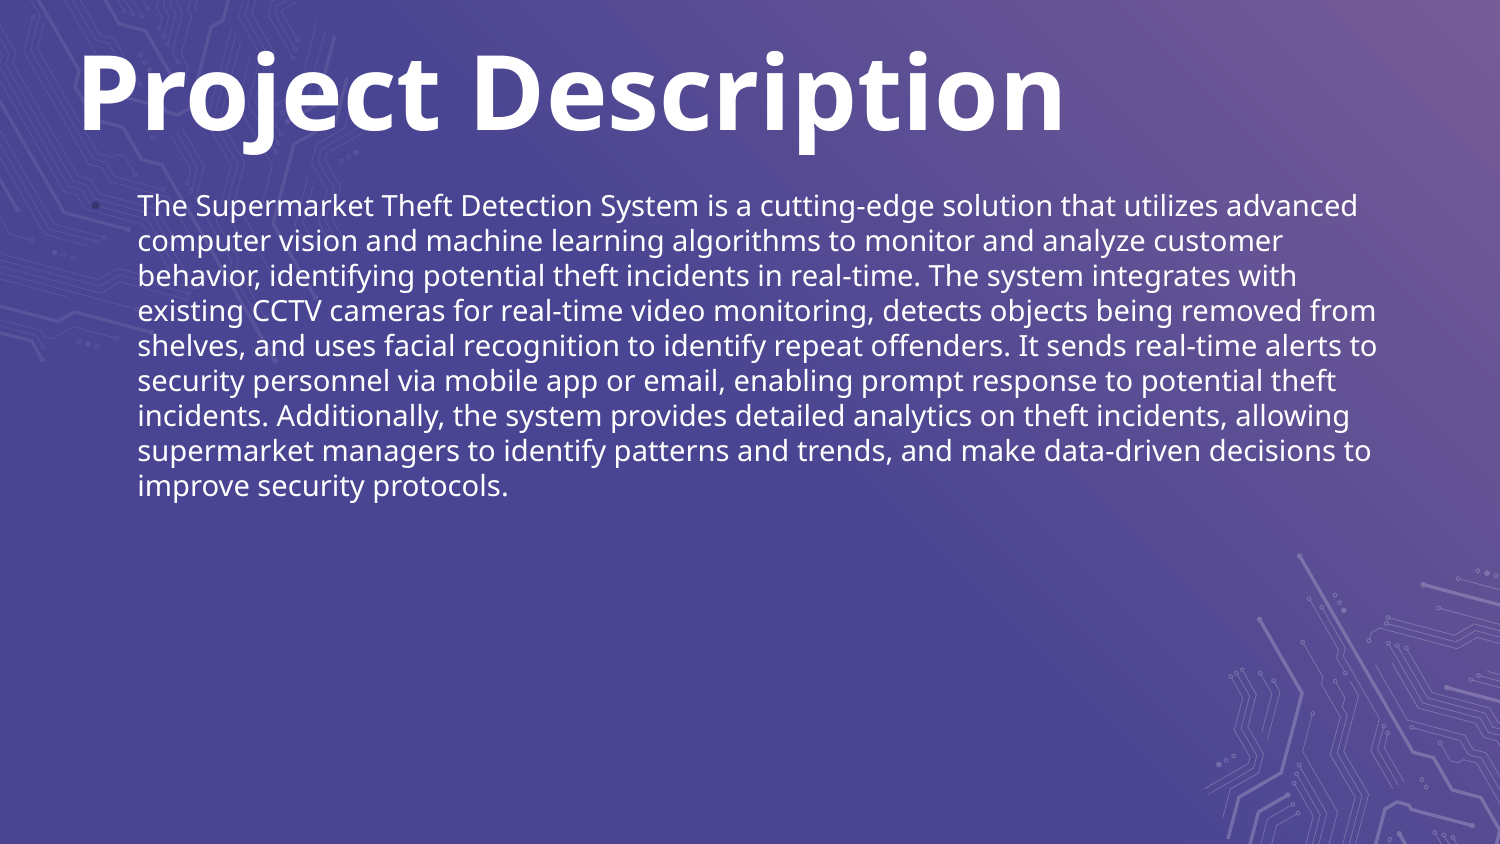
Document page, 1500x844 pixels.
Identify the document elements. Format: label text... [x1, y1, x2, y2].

subtitle The Supermarket Theft Detection System is a cutting-edge solution that utilizes advanced computer vision and machine learning algorithms to monitor and analyze customer behavior, identifying potential theft incidents in real-time. The system integrates with existing CCTV cameras for real-time video monitoring, detects objects being removed from shelves, and uses facial recognition to identify repeat offenders. It sends real-time alerts to security personnel via mobile app or email, enabling prompt response to potential theft incidents. Additionally, the system provides detailed analytics on theft incidents, allowing supermarket managers to identify patterns and trends, and make data-driven decisions to improve security protocols. [75, 172, 1411, 248]
title Project Description [60, 28, 1483, 167]
